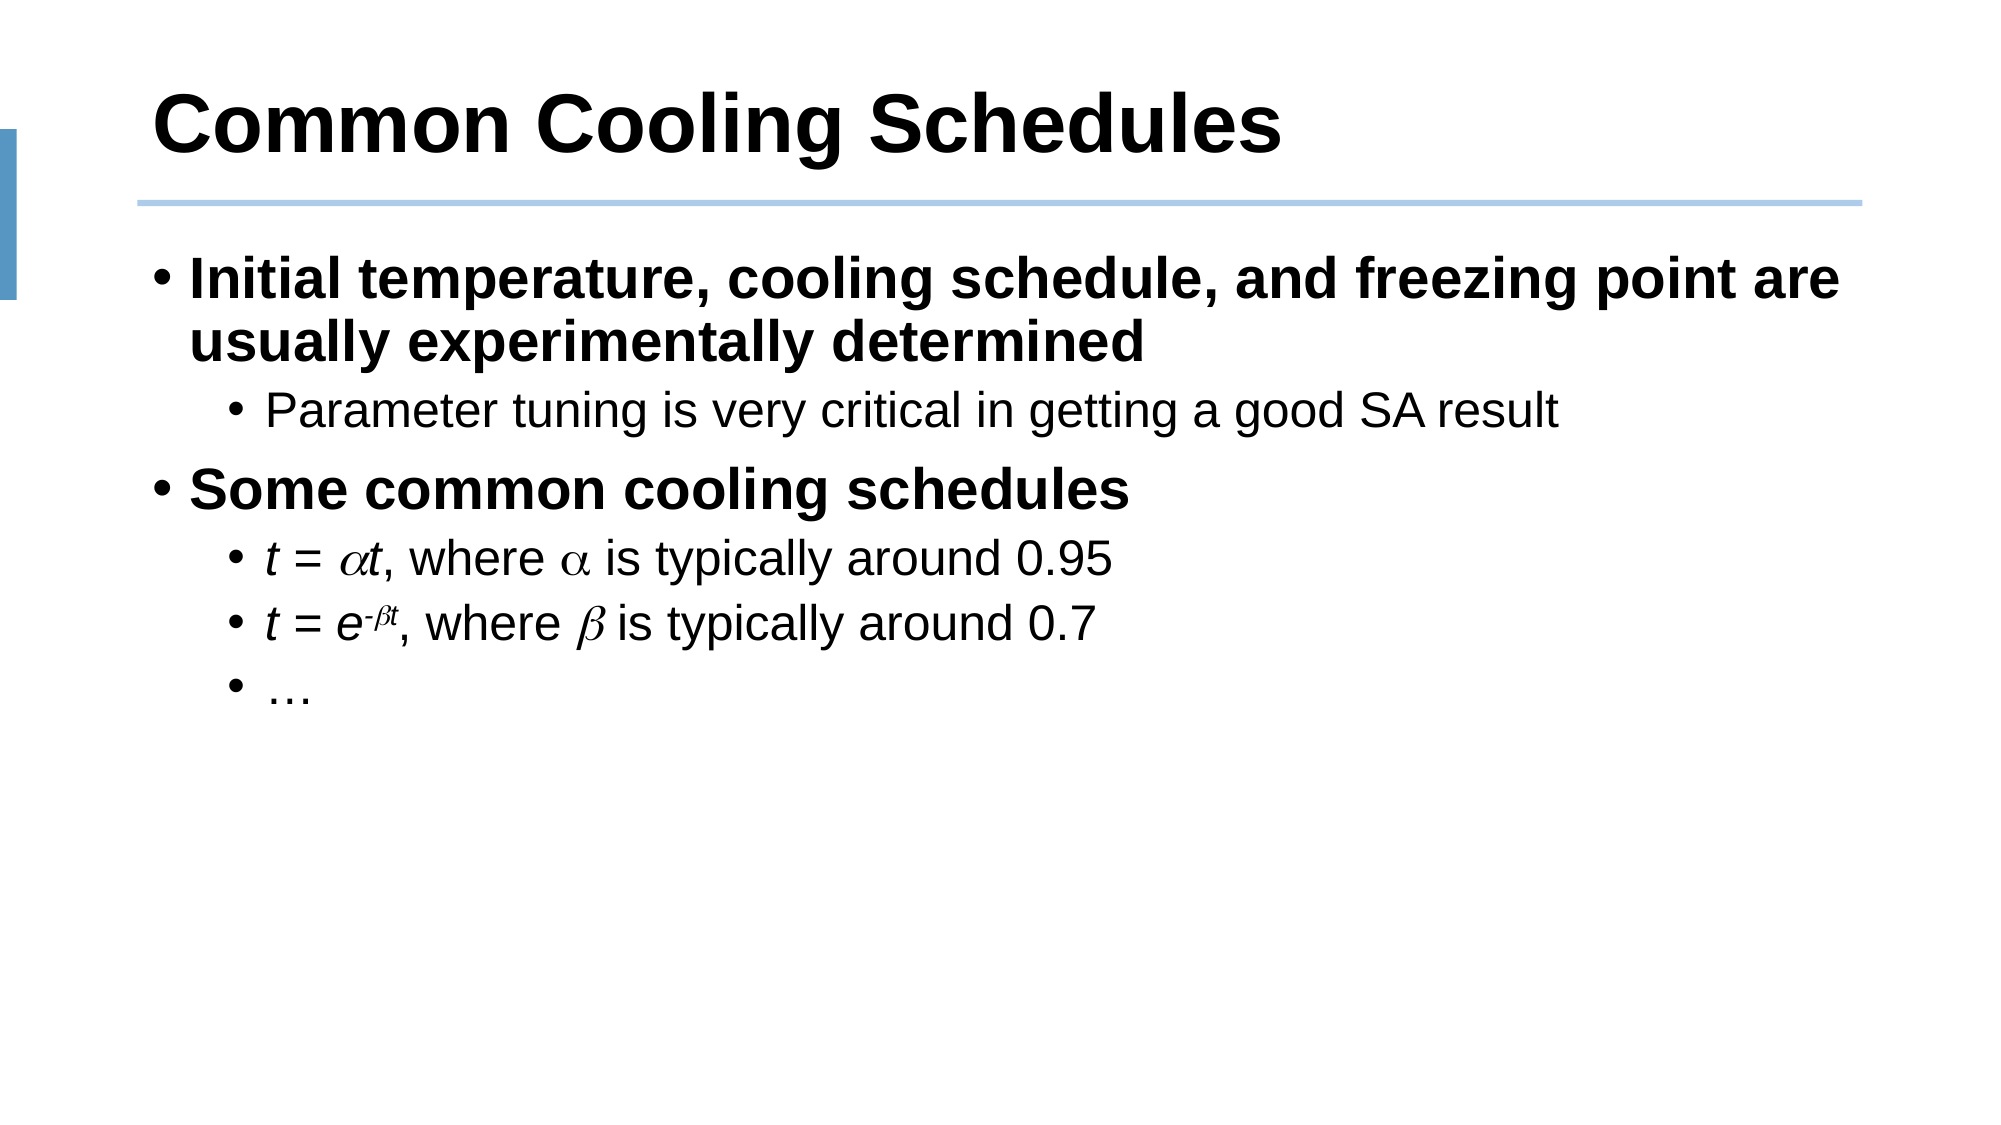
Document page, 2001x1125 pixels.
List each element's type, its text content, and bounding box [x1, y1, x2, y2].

list Initial temperature, cooling schedule, and freezing point are usually experimentally determined Parameter tuning is very critical in getting a good SA result Some common cooling schedules t = at, where a is typically around 0.95 t = e-bt, where b is typically around 0.7 … [137, 240, 1863, 1014]
title Common Cooling Schedules [137, 42, 1863, 208]
